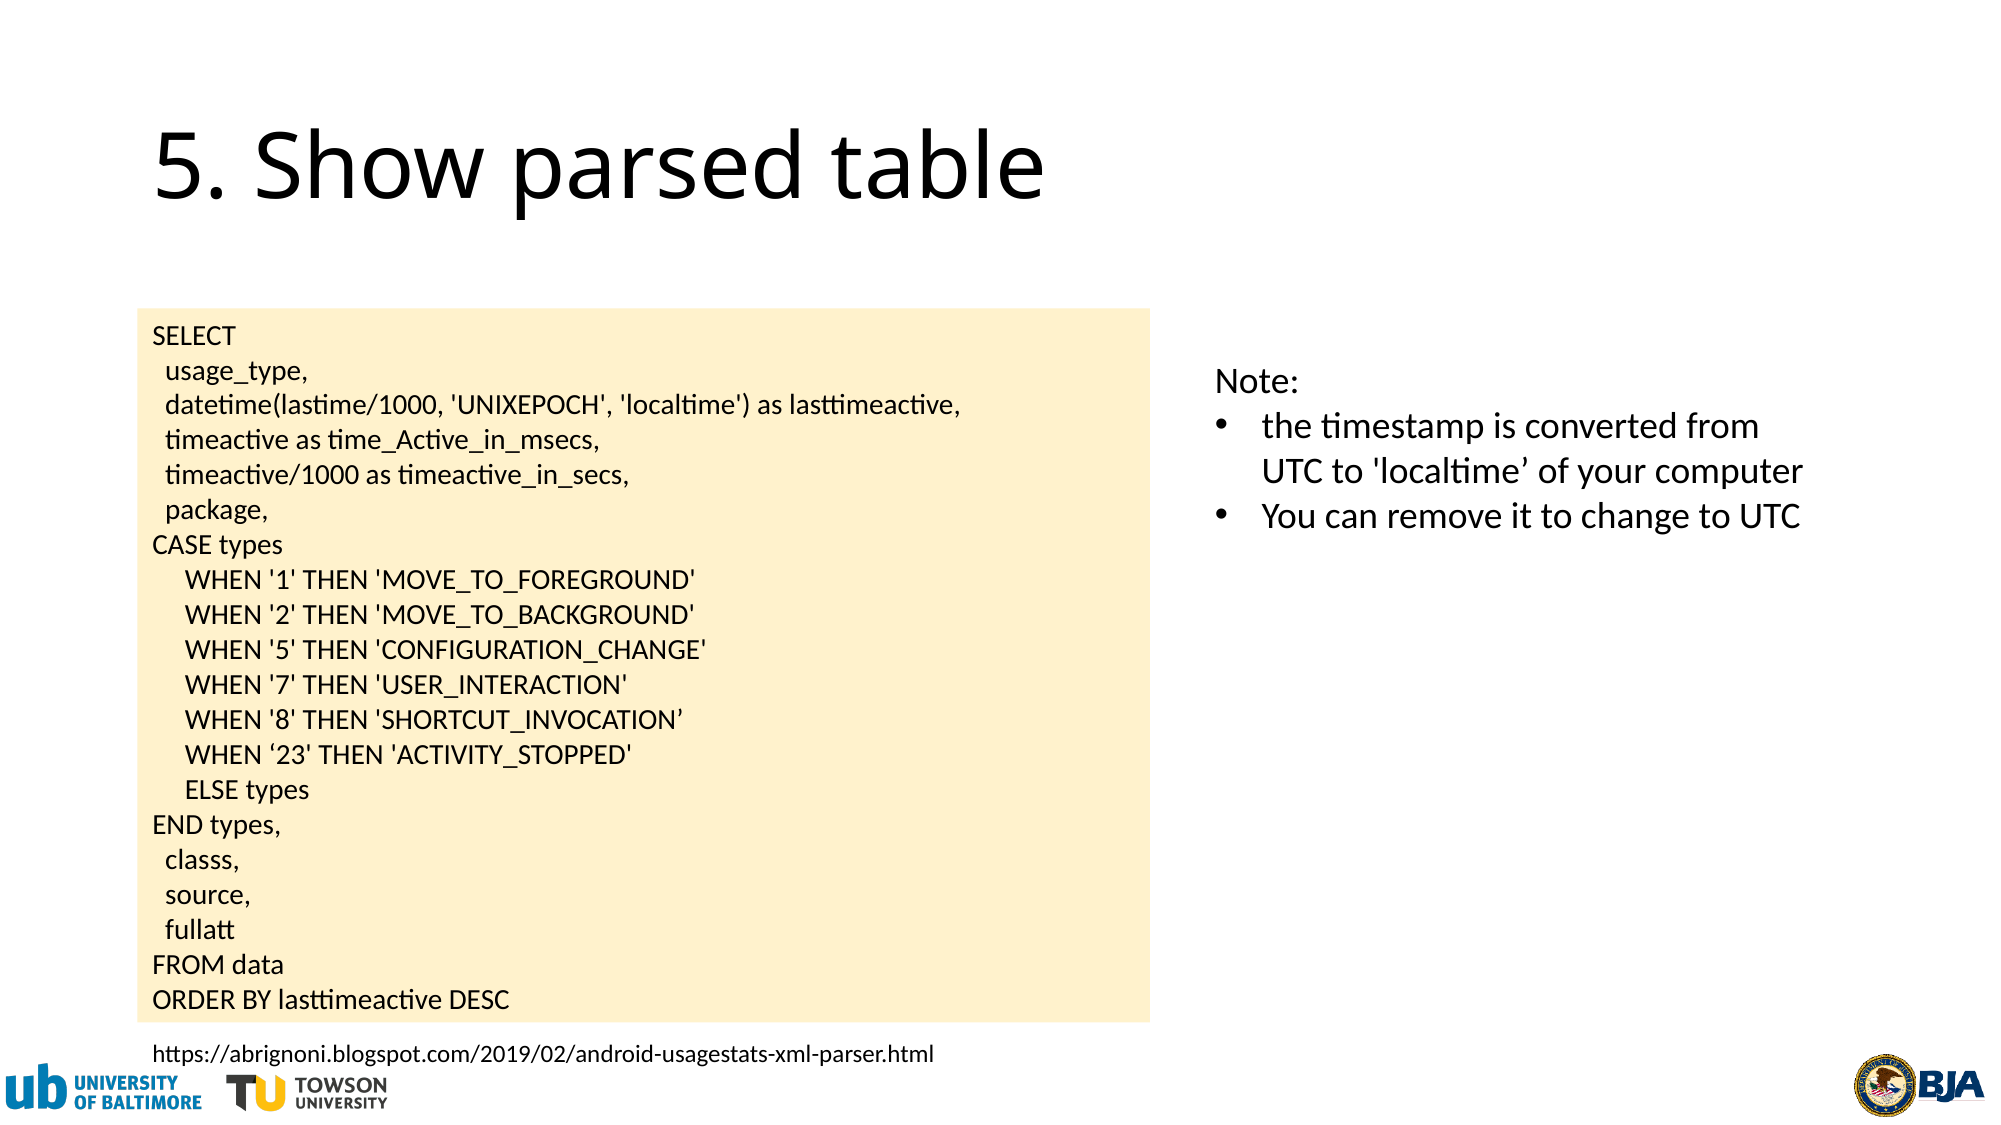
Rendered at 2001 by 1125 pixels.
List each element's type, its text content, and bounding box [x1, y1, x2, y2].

text_box https://abrignoni.blogspot.com/2019/02/android-usagestats-xml-parser.html [137, 1030, 1150, 1076]
picture [0, 1031, 407, 1125]
picture [137, 1076, 145, 1087]
text_box SELECT usage_type, datetime(lastime/1000, 'UNIXEPOCH', 'localtime') as lasttimeactive, timeactive as time_Active_in_msecs, timeactive/1000 as timeactive_in_secs, package, CASE types WHEN '1' THEN 'MOVE_TO_FOREGROUND' WHEN '2' THEN 'MOVE_TO_BACKGROUND' WHEN '5' THEN 'CONFIGURATION_CHANGE' WHEN '7' THEN 'USER_INTERACTION' WHEN '8' THEN 'SHORTCUT_INVOCATION’ WHEN ‘23' THEN 'ACTIVITY_STOPPED' ELSE types END types, classs, source, fullatt FROM data ORDER BY lasttimeactive DESC [137, 308, 1150, 1023]
title 5. Show parsed table [137, 59, 1863, 278]
picture [1854, 1054, 1986, 1117]
text_box Note: the timestamp is converted from UTC to 'localtime’ of your computer You can remove it to change to UTC [1200, 348, 1840, 544]
